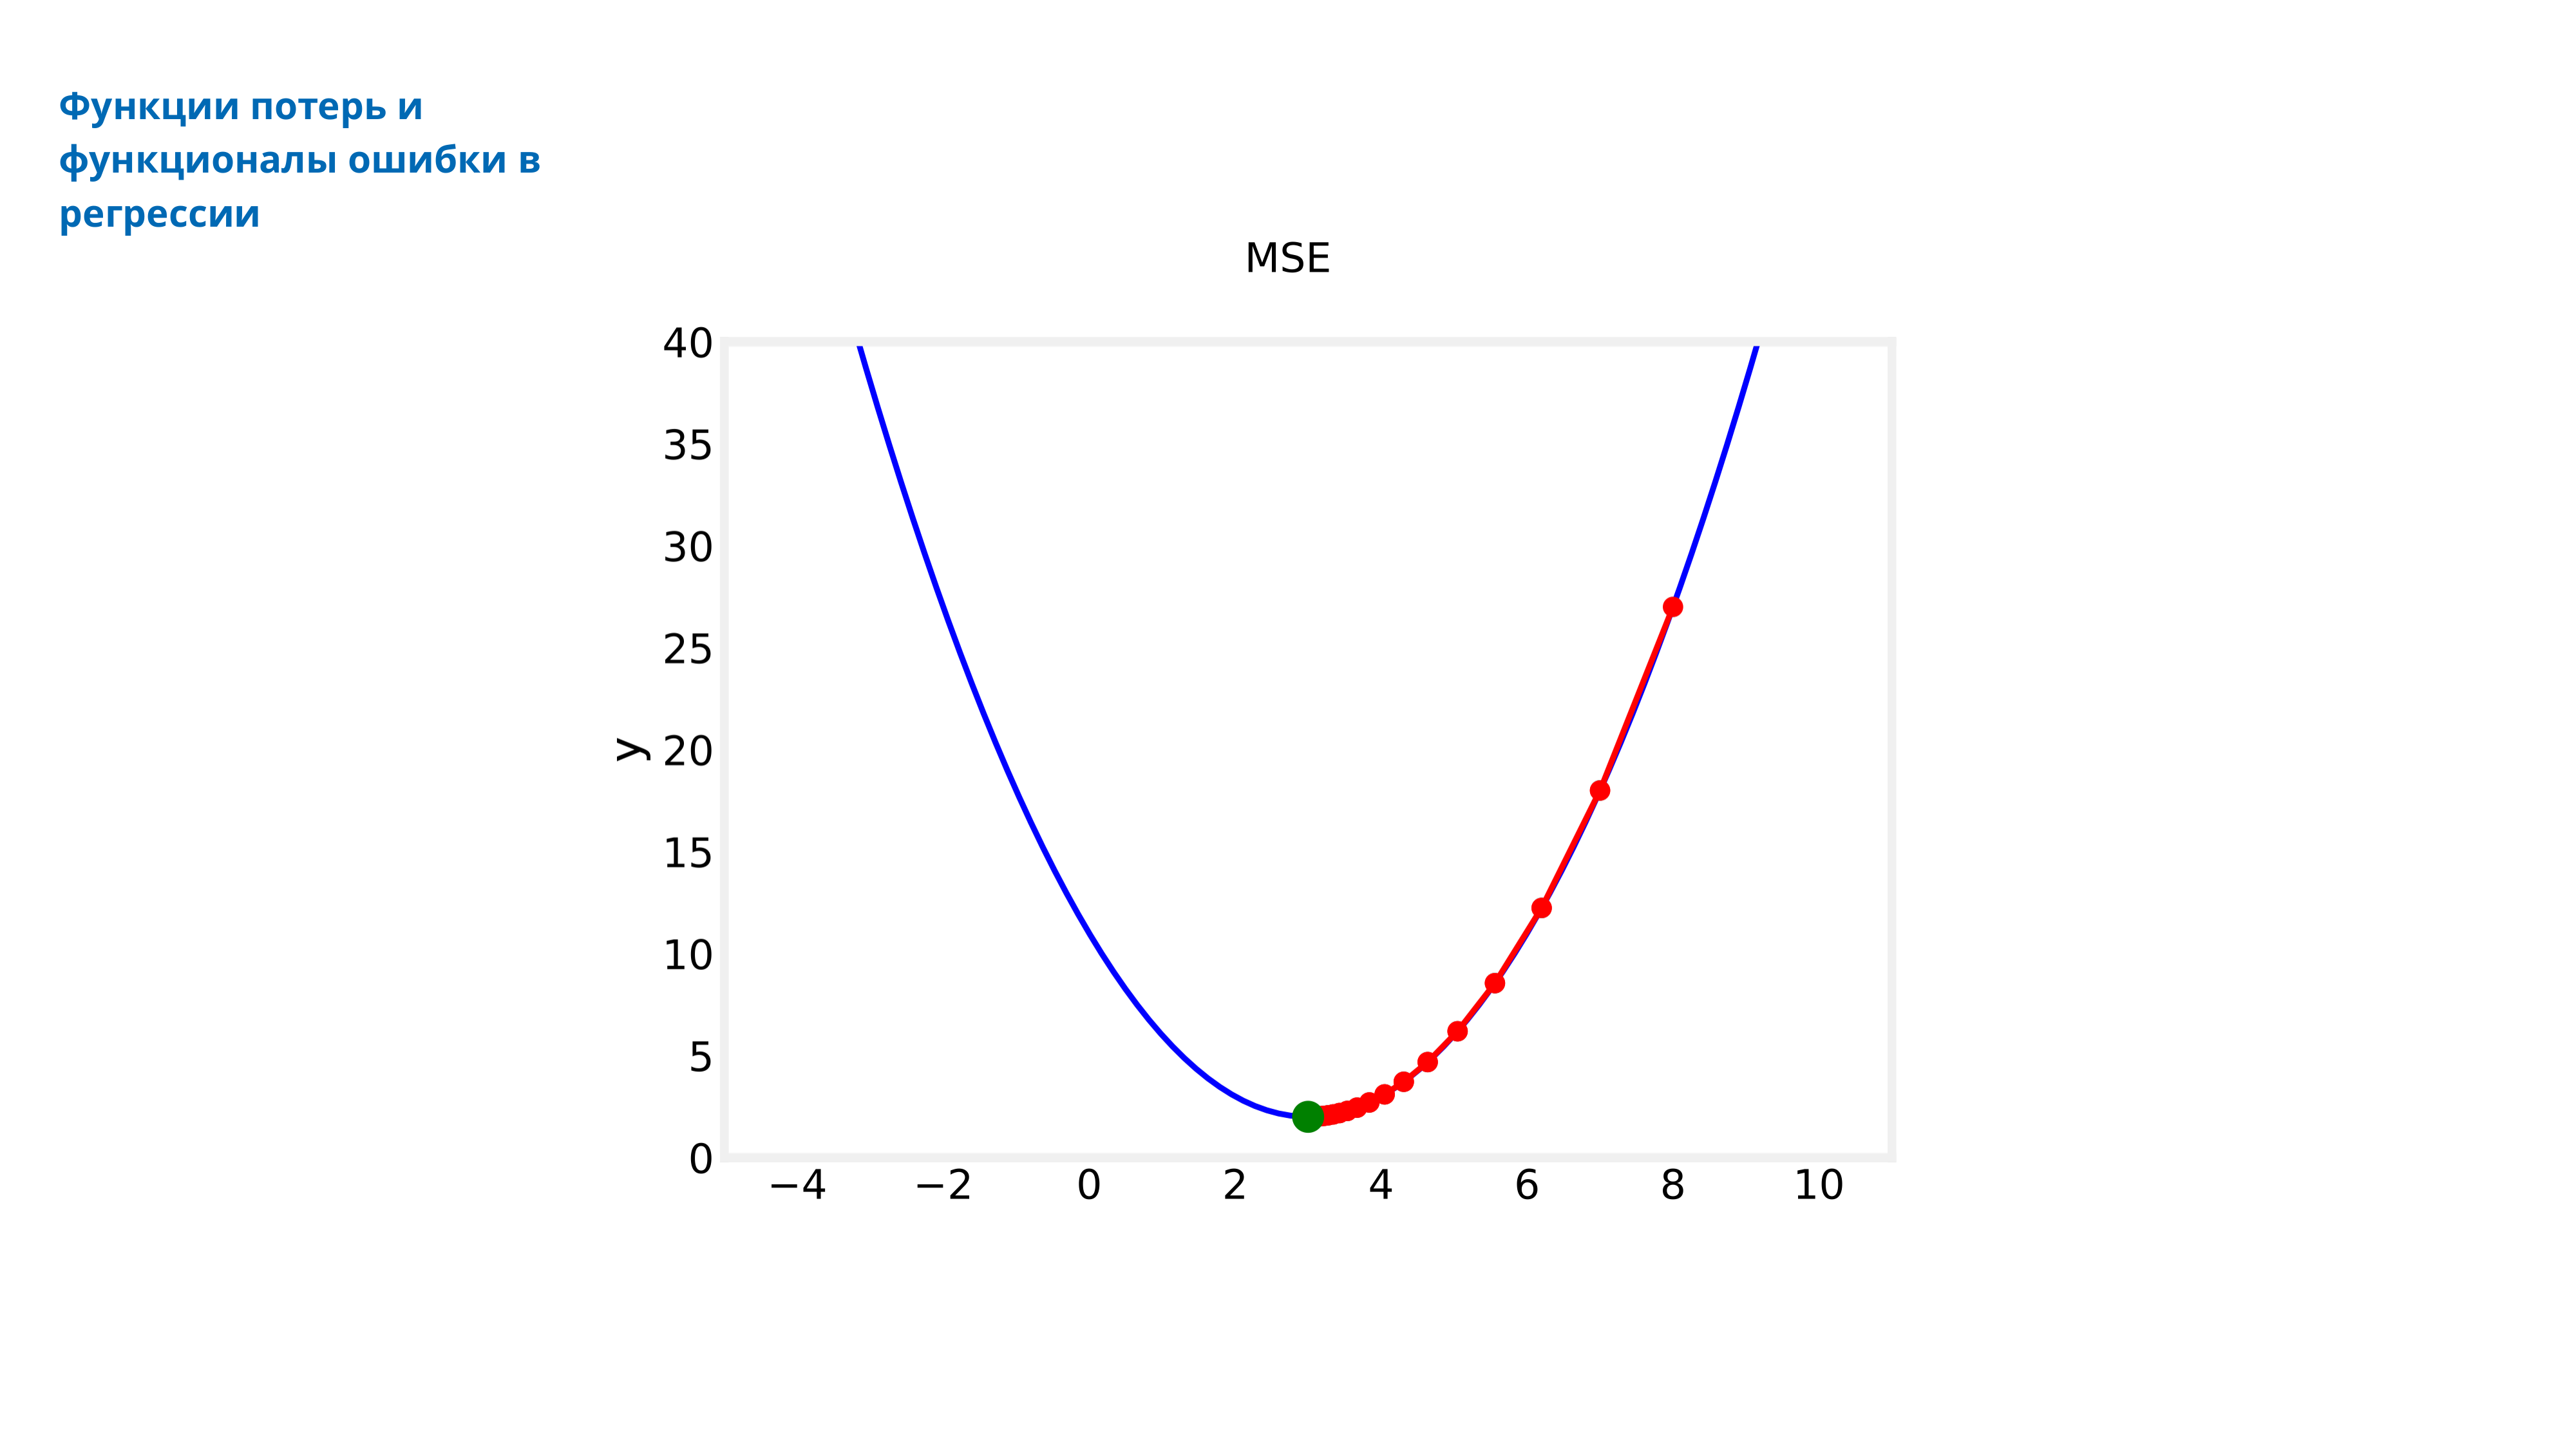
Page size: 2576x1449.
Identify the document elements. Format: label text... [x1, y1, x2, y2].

picture [617, 221, 1959, 1228]
text_box Функции потерь и функционалы ошибки в регрессии [49, 62, 706, 245]
